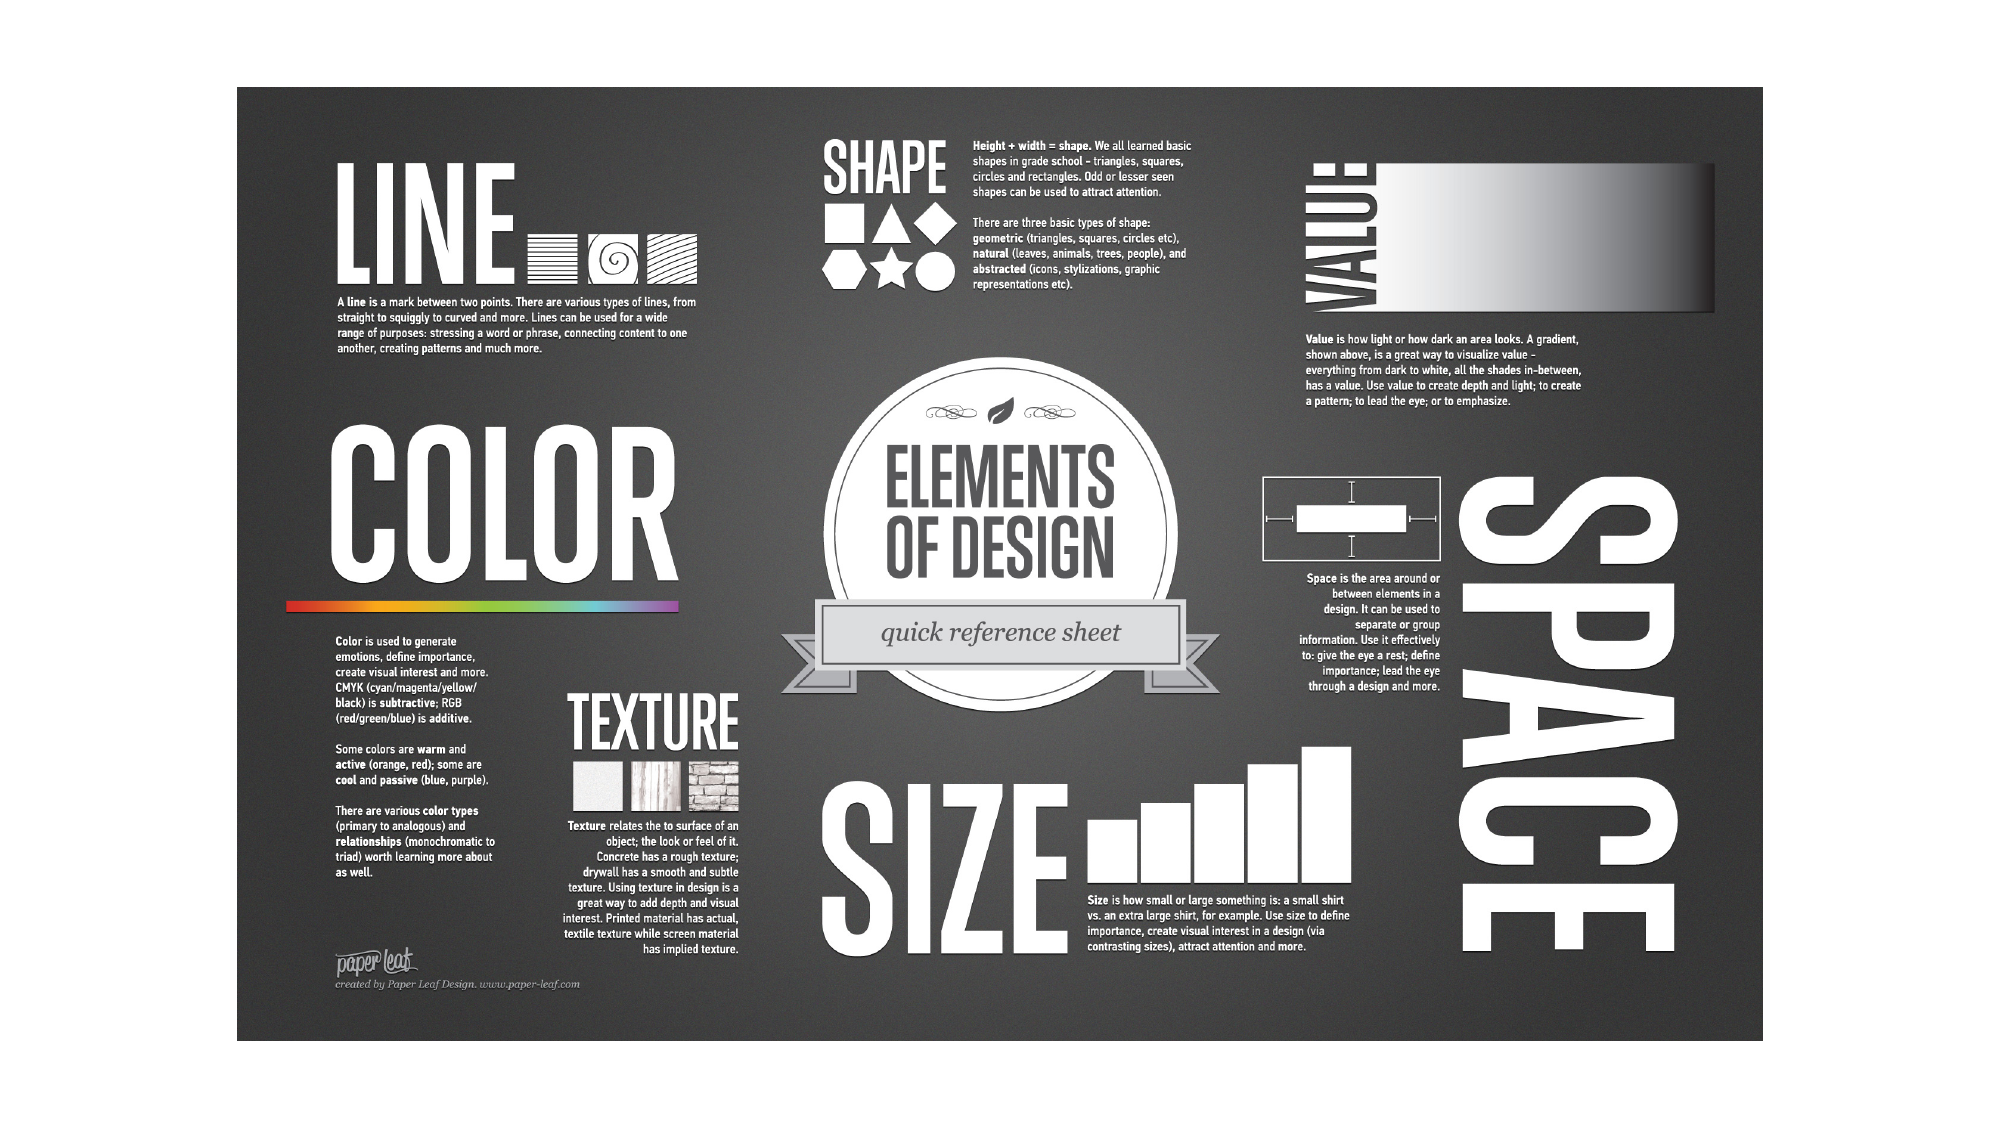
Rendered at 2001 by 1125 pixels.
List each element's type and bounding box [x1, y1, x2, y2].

list [237, 87, 1763, 1041]
